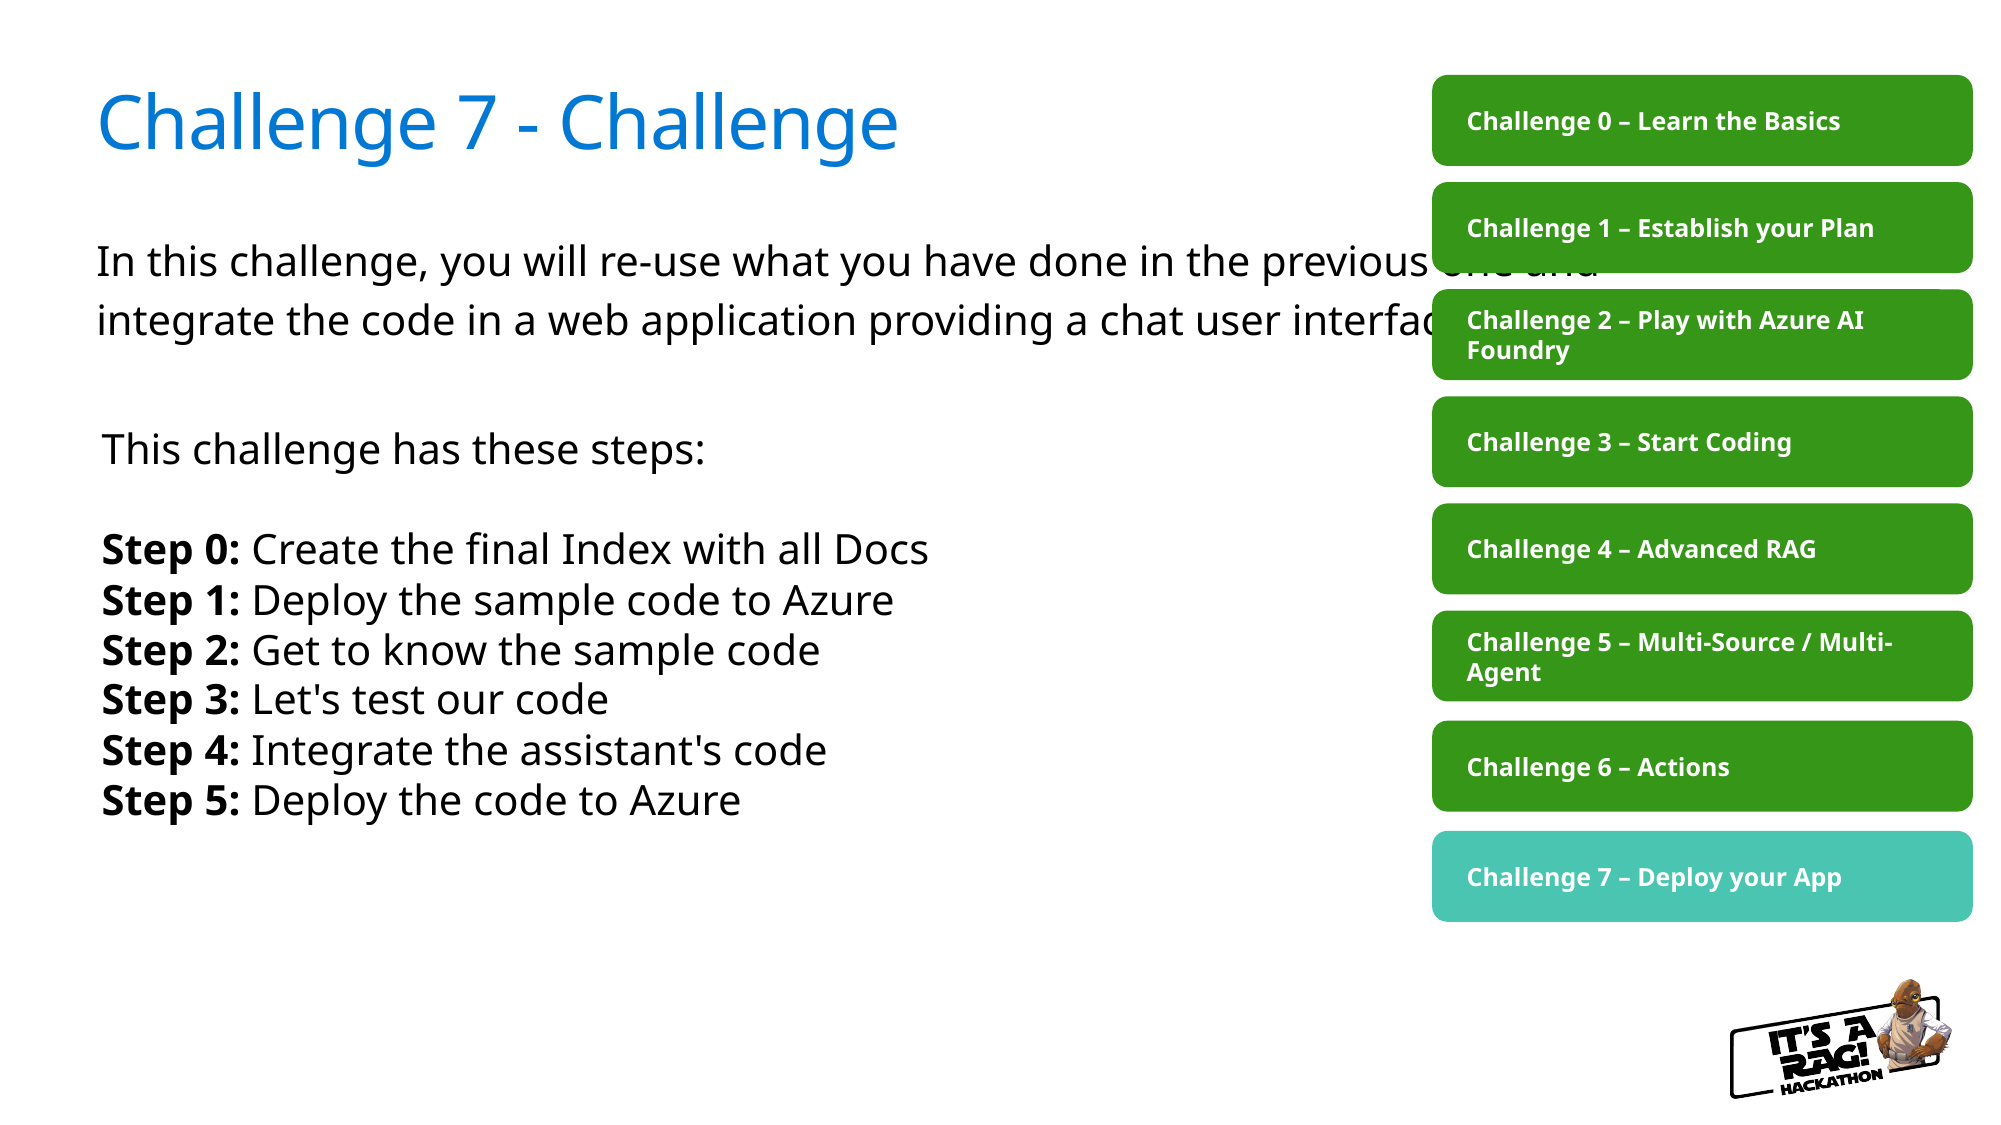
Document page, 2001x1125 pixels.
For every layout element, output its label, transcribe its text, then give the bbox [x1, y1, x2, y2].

text_box Challenge 5 – Multi-Source / Multi-Agent [1431, 609, 1974, 703]
text_box Challenge 4 – Advanced RAG [1431, 502, 1974, 596]
picture [1730, 979, 1952, 1099]
title Challenge 7 - Challenge [96, 75, 1440, 166]
list In this challenge, you will re-use what you have done in the previous one and integrate the code in a web application providing a chat user interface. [96, 235, 1904, 347]
text_box Challenge 0 – Learn the Basics [1431, 74, 1974, 167]
text_box Challenge 6 – Actions [1431, 719, 1974, 813]
text_box Challenge 1 – Establish your Plan [1431, 181, 1974, 274]
text_box Challenge 7 – Deploy your App [1431, 830, 1974, 923]
text_box Challenge 3 – Start Coding [1431, 395, 1974, 488]
text_box This challenge has these steps: Step 0: Create the final Index with all Docs Step 1: Deploy the sample code to Azure Step 2: Get to know the sample code Step 3: Let's test our code Step 4: Integrate the assistant's code Step 5: Deploy the code to Azure [86, 415, 1920, 881]
text_box Challenge 2 – Play with Azure AI Foundry [1431, 288, 1974, 381]
